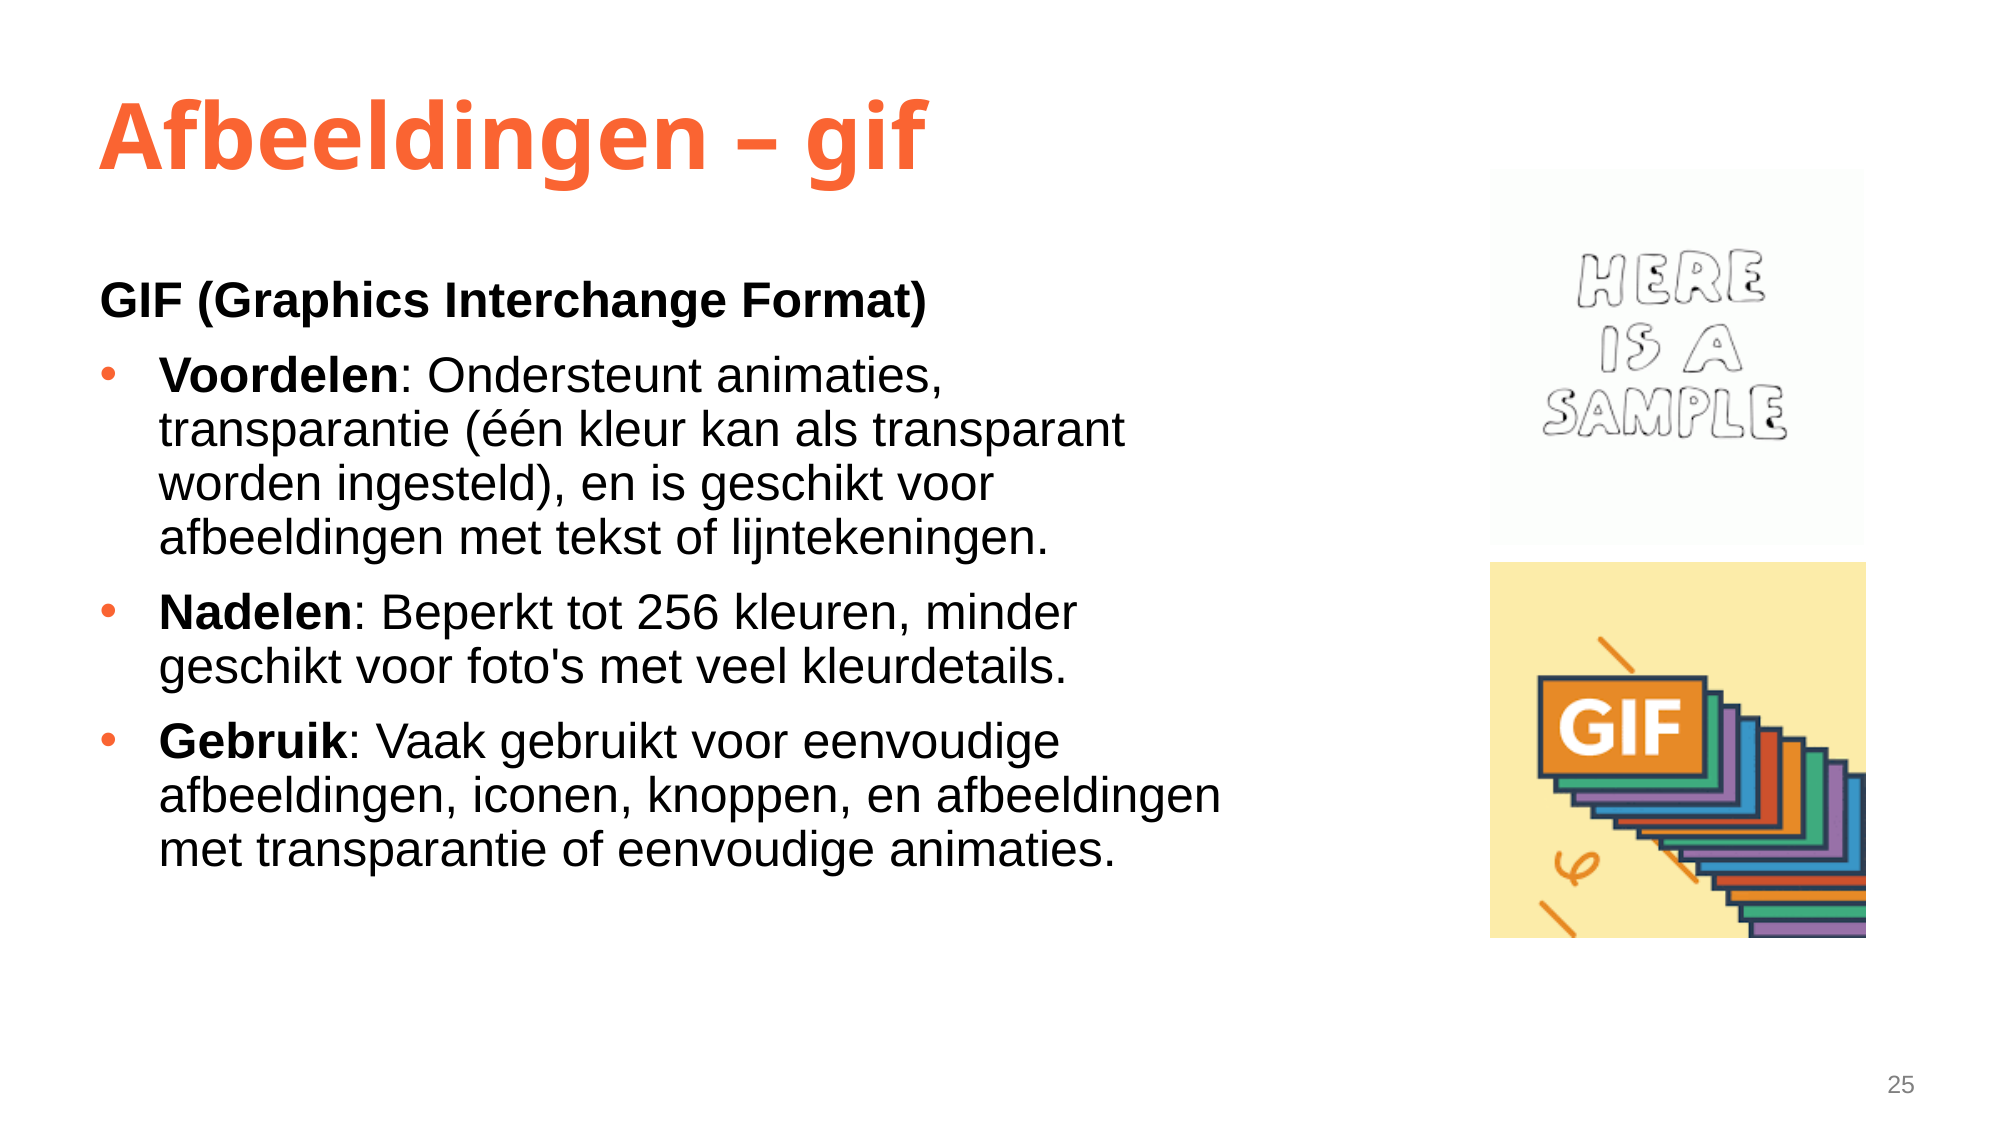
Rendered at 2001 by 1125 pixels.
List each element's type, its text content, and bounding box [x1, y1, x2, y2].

picture [1490, 562, 1866, 938]
title Afbeeldingen – gif [84, 49, 1916, 233]
picture [1490, 169, 1864, 545]
list GIF (Graphics Interchange Format) Voordelen: Ondersteunt animaties, transparantie (één kleur kan als transparant worden ingesteld), en is geschikt voor afbeeldingen met tekst of lijntekeningen. Nadelen: Beperkt tot 256 kleuren, minder geschikt voor foto's met veel kleurdetails. Gebruik: Vaak gebruikt voor eenvoudige afbeeldingen, iconen, knoppen, en afbeeldingen met transparantie of eenvoudige animaties. [84, 267, 1252, 1041]
slide_number 25 [1815, 1061, 1916, 1107]
